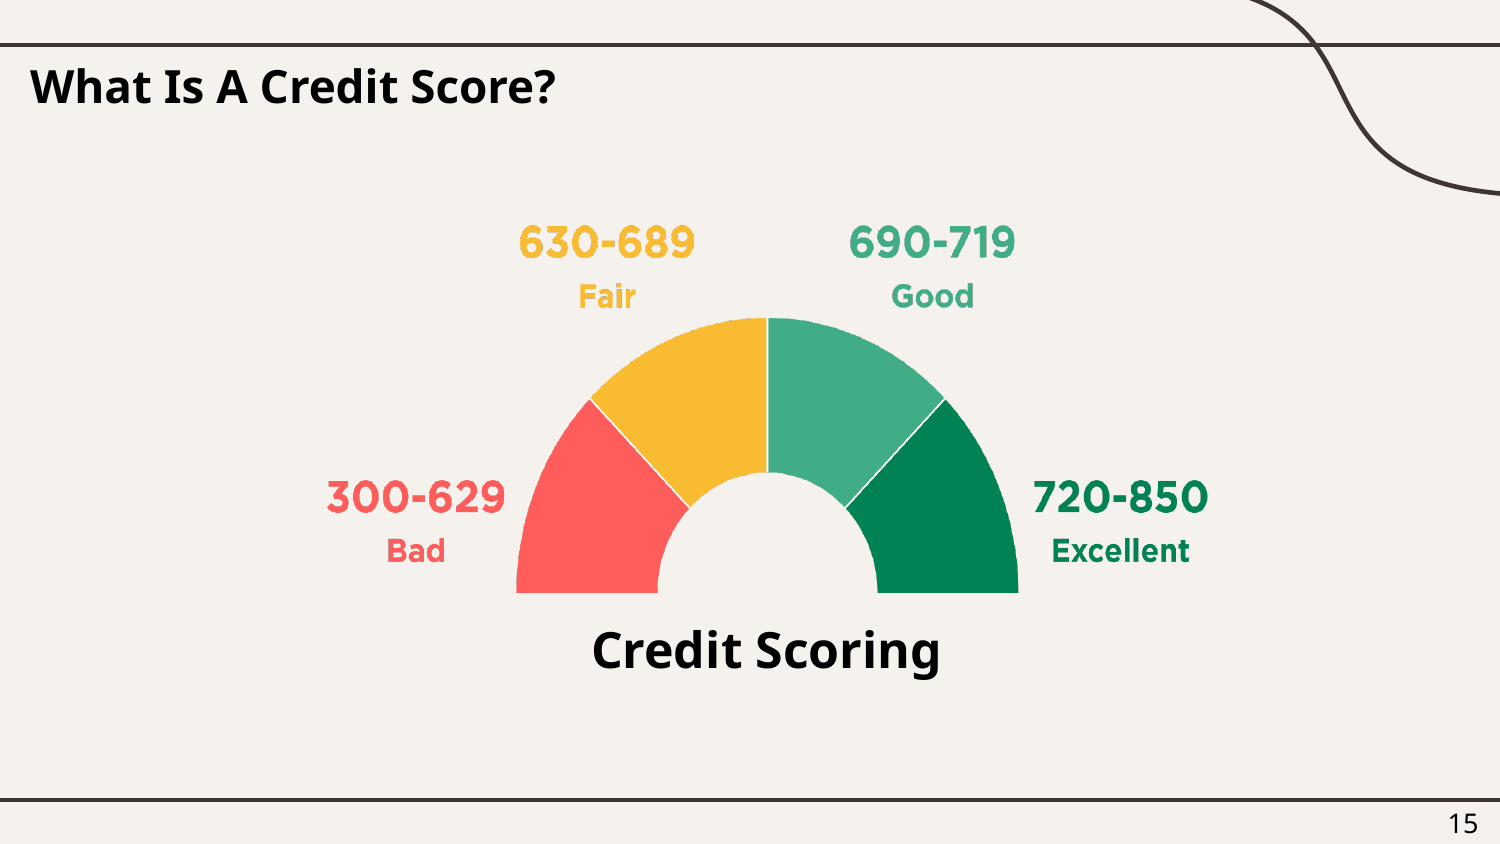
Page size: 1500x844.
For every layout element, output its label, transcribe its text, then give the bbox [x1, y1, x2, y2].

text_box What Is A Credit Score? [15, 42, 608, 128]
picture [324, 219, 1209, 593]
slide_number 15 [1403, 791, 1494, 844]
title Credit Scoring [380, 603, 1154, 698]
